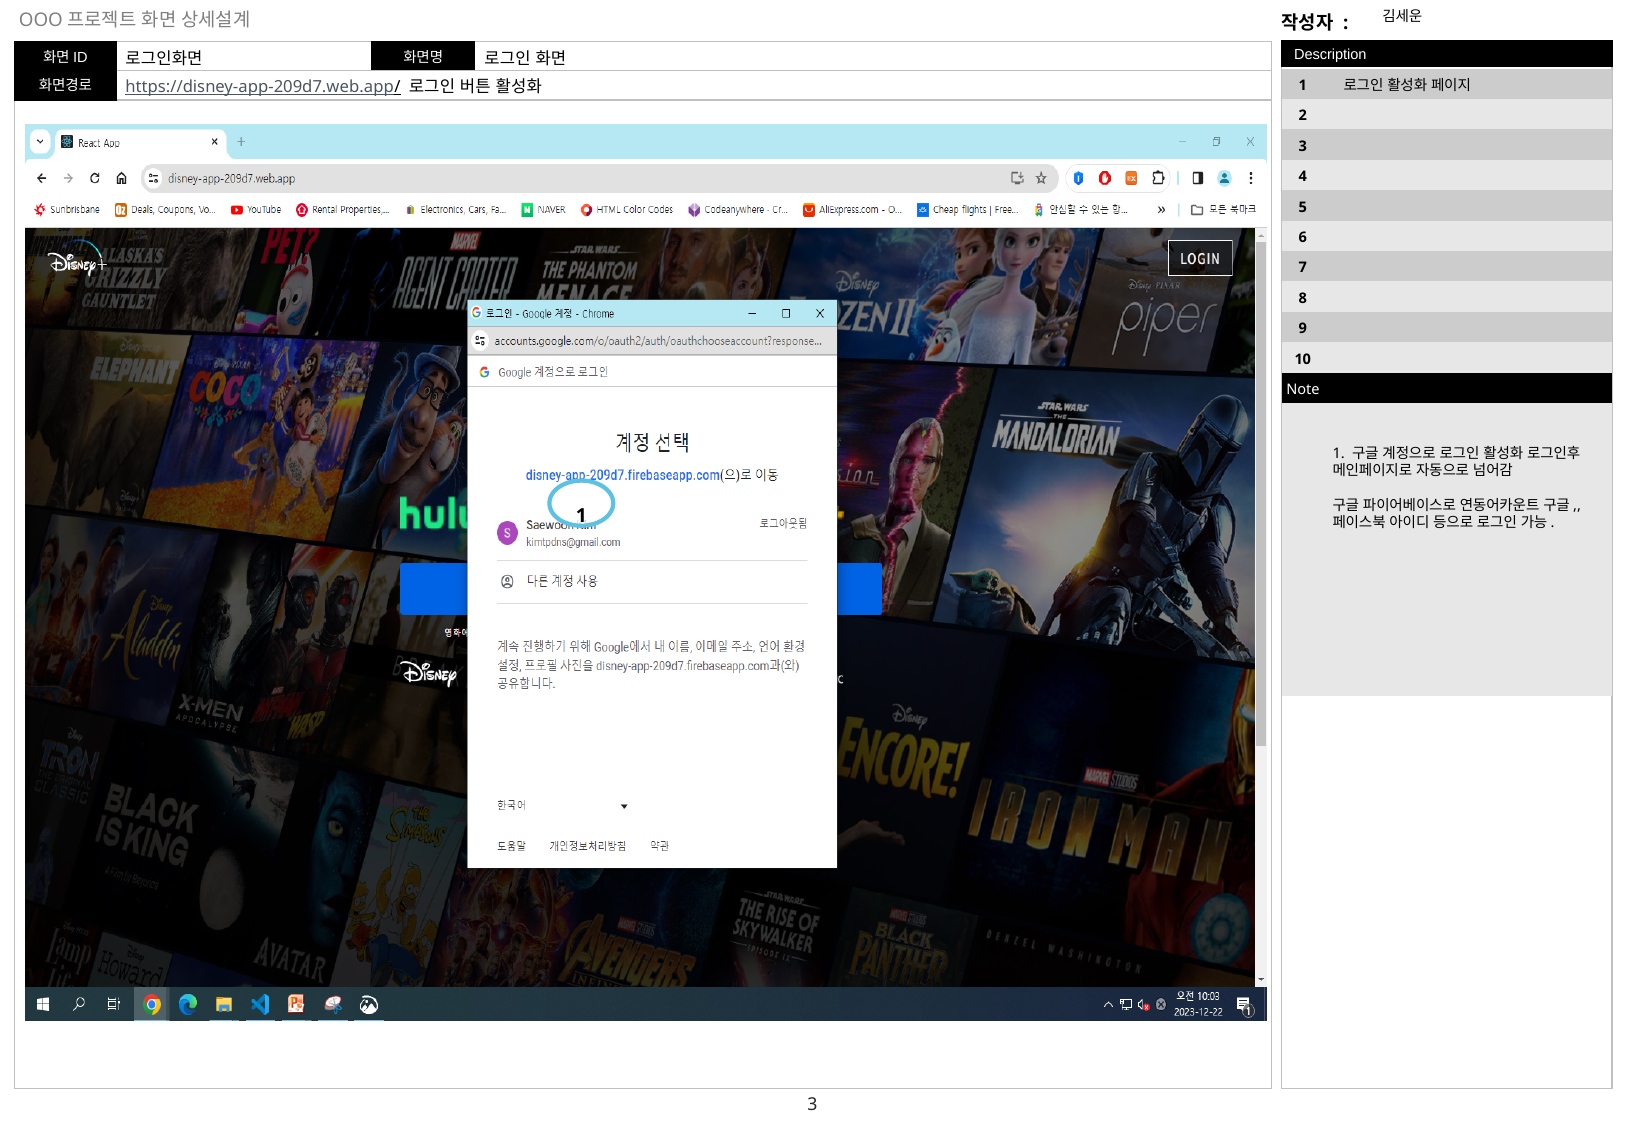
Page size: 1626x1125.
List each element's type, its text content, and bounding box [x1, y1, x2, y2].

text_box 김세운 [1367, 0, 1438, 33]
title 로그인 화면 [469, 40, 1267, 68]
list 로그인화면 [110, 40, 469, 68]
picture [25, 123, 1268, 1022]
text_box 로그인 활성화 페이지 [1328, 68, 1486, 101]
list https://disney-app-209d7.web.app/ 로그인 버튼 활성화 [110, 68, 1268, 104]
text_box 1. 구글 계정으로 로그인 활성화 로그인후 메인페이지로 자동으로 넘어감 구글 파이어베이스로 연동어카운트 구글,, 페이스북 아이디 등으로 로그인 가능. [1317, 436, 1597, 539]
